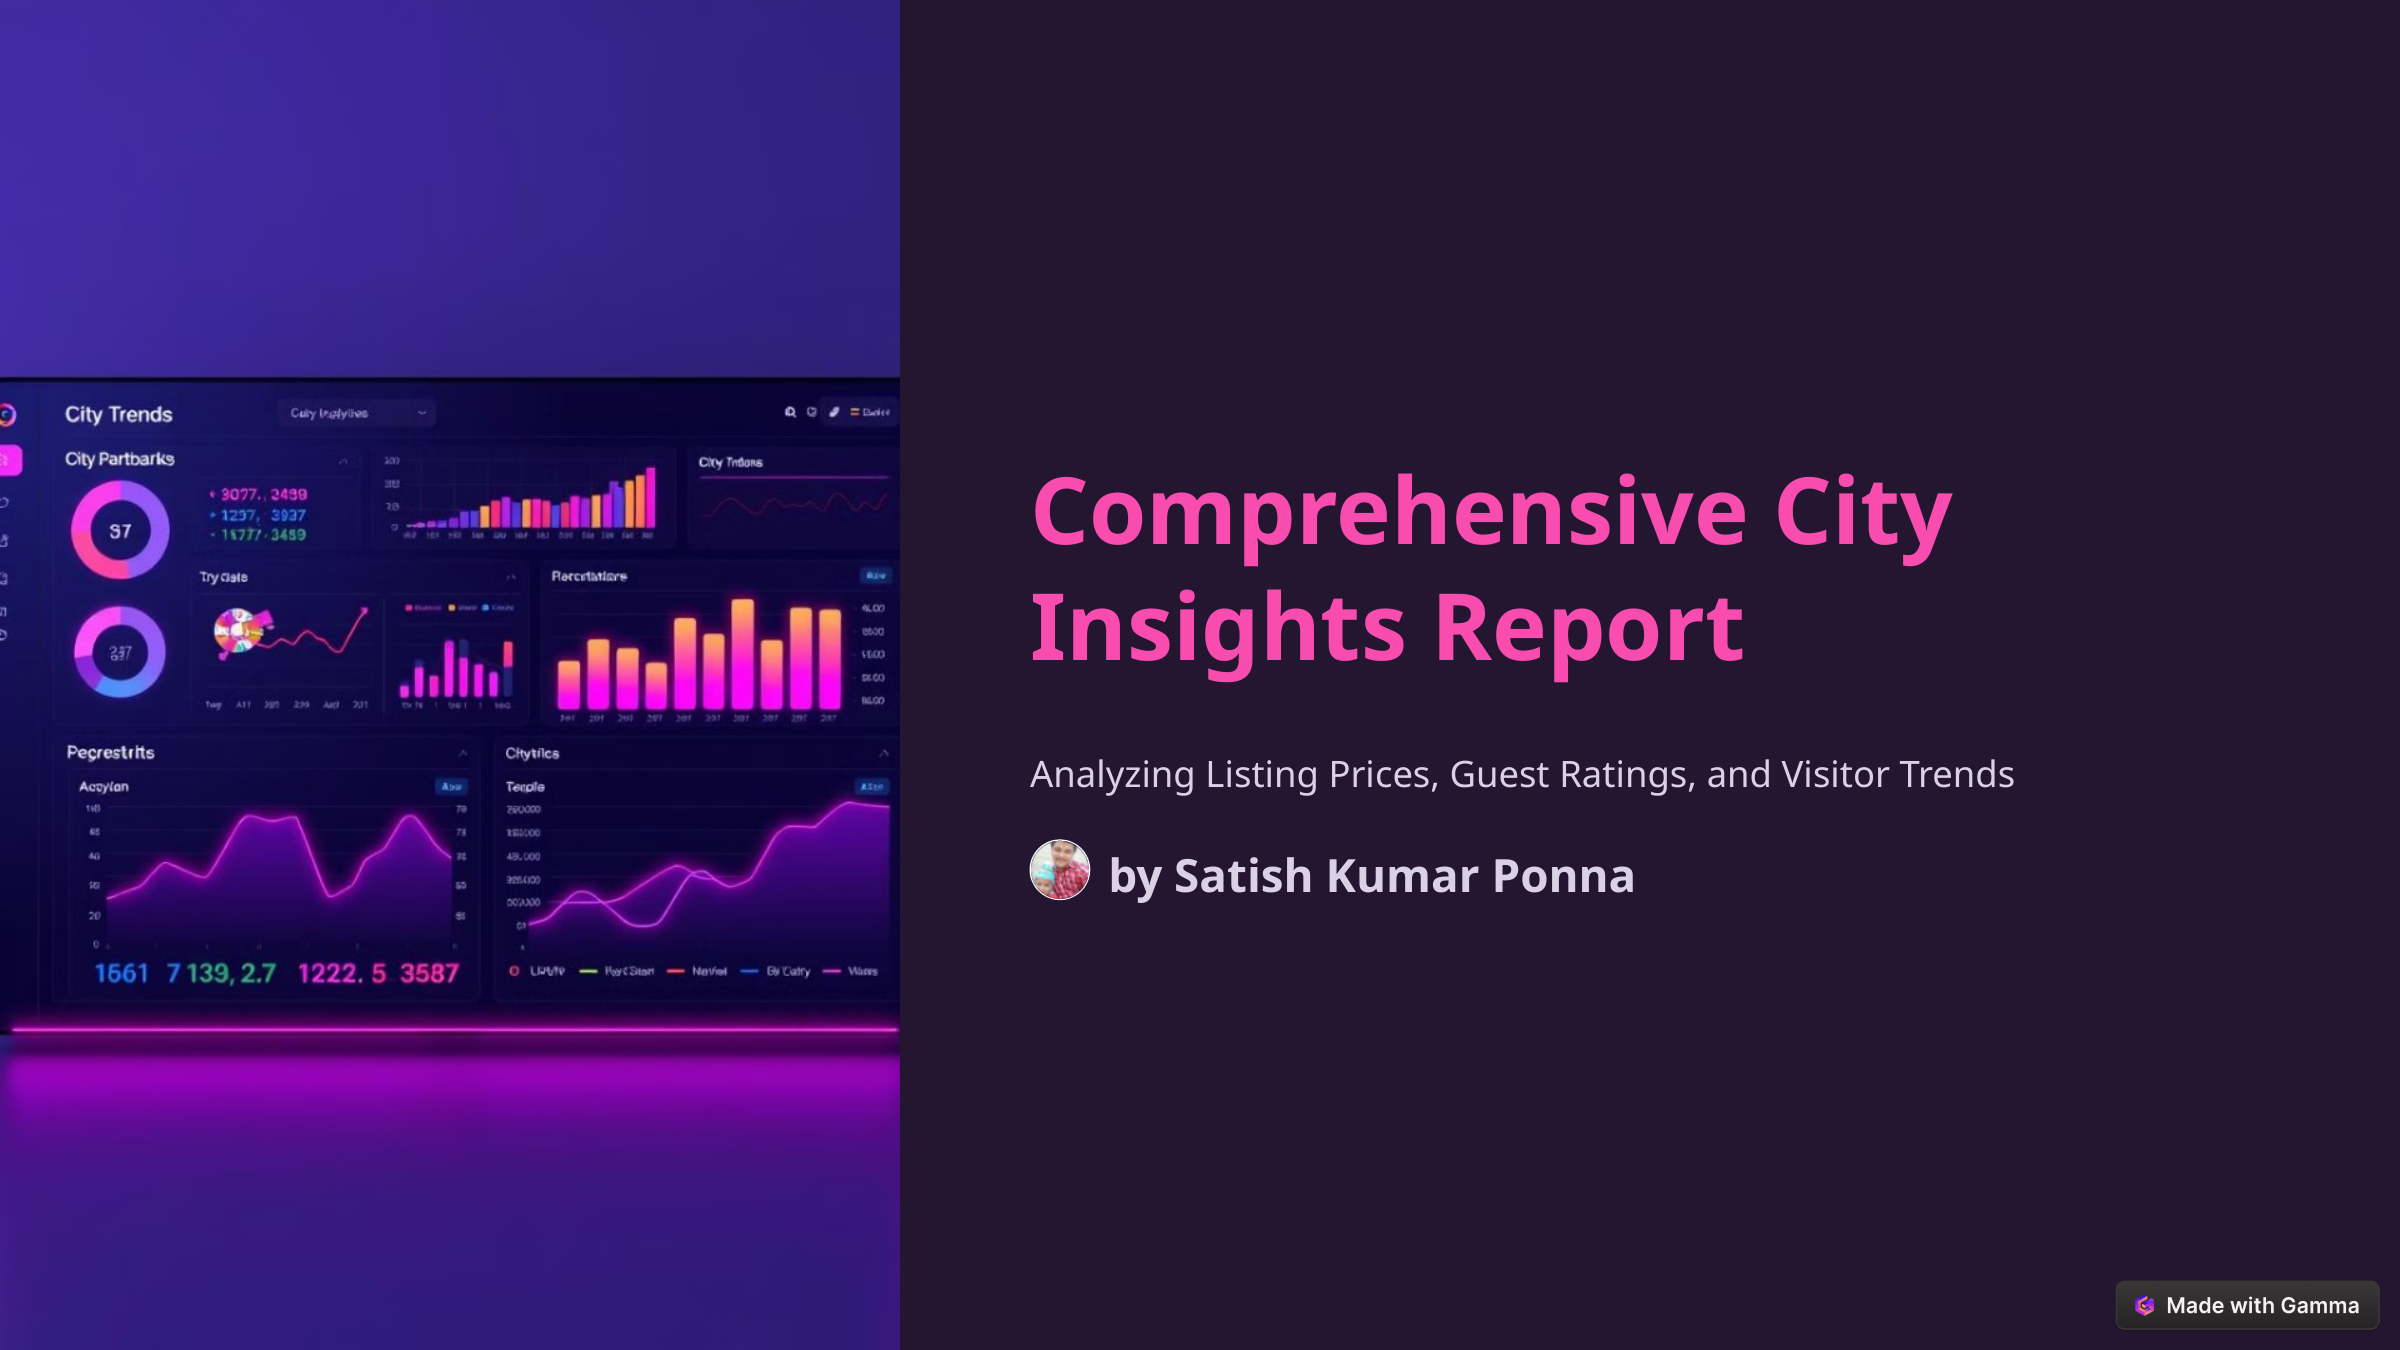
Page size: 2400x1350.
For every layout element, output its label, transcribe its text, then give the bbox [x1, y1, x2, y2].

picture [0, 0, 900, 1350]
text_box Analyzing Listing Prices, Guest Ratings, and Visitor Trends [1030, 735, 2270, 796]
picture [1031, 841, 1089, 899]
text_box by Satish Kumar Ponna [1108, 837, 1597, 903]
picture [2106, 1271, 2389, 1339]
text_box Comprehensive City Insights Report [1030, 447, 2270, 681]
